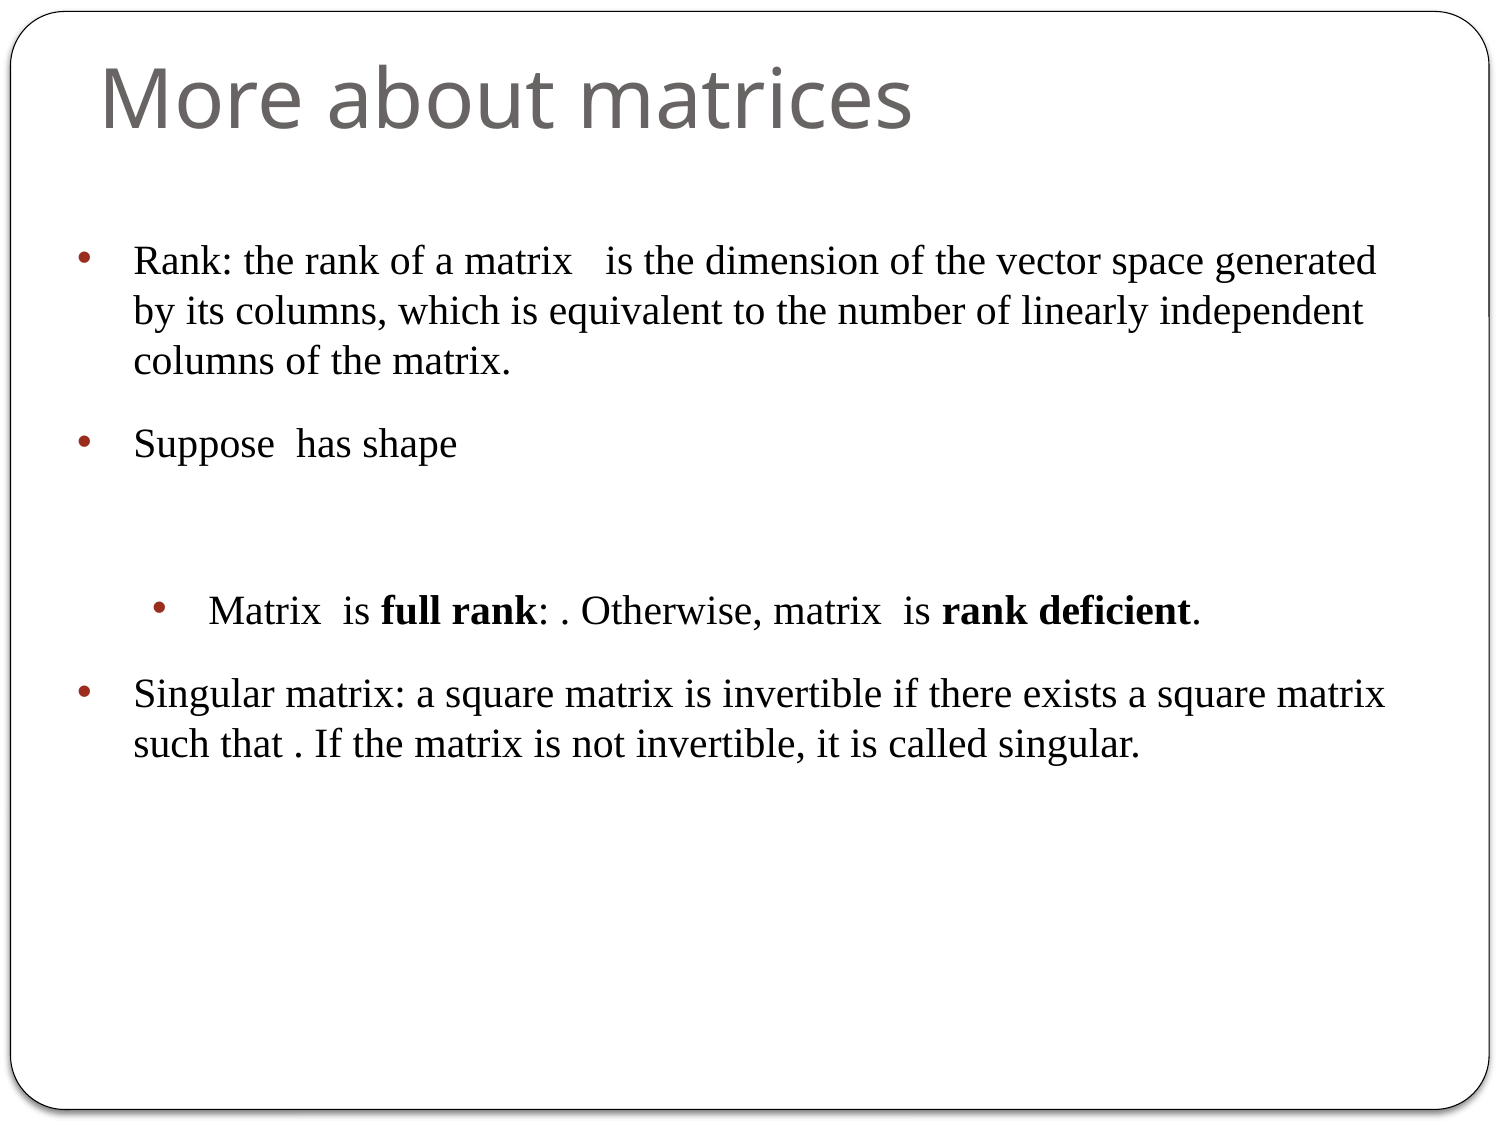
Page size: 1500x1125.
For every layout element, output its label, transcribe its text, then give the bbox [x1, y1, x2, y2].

text_box More about matrices [62, 37, 1438, 280]
